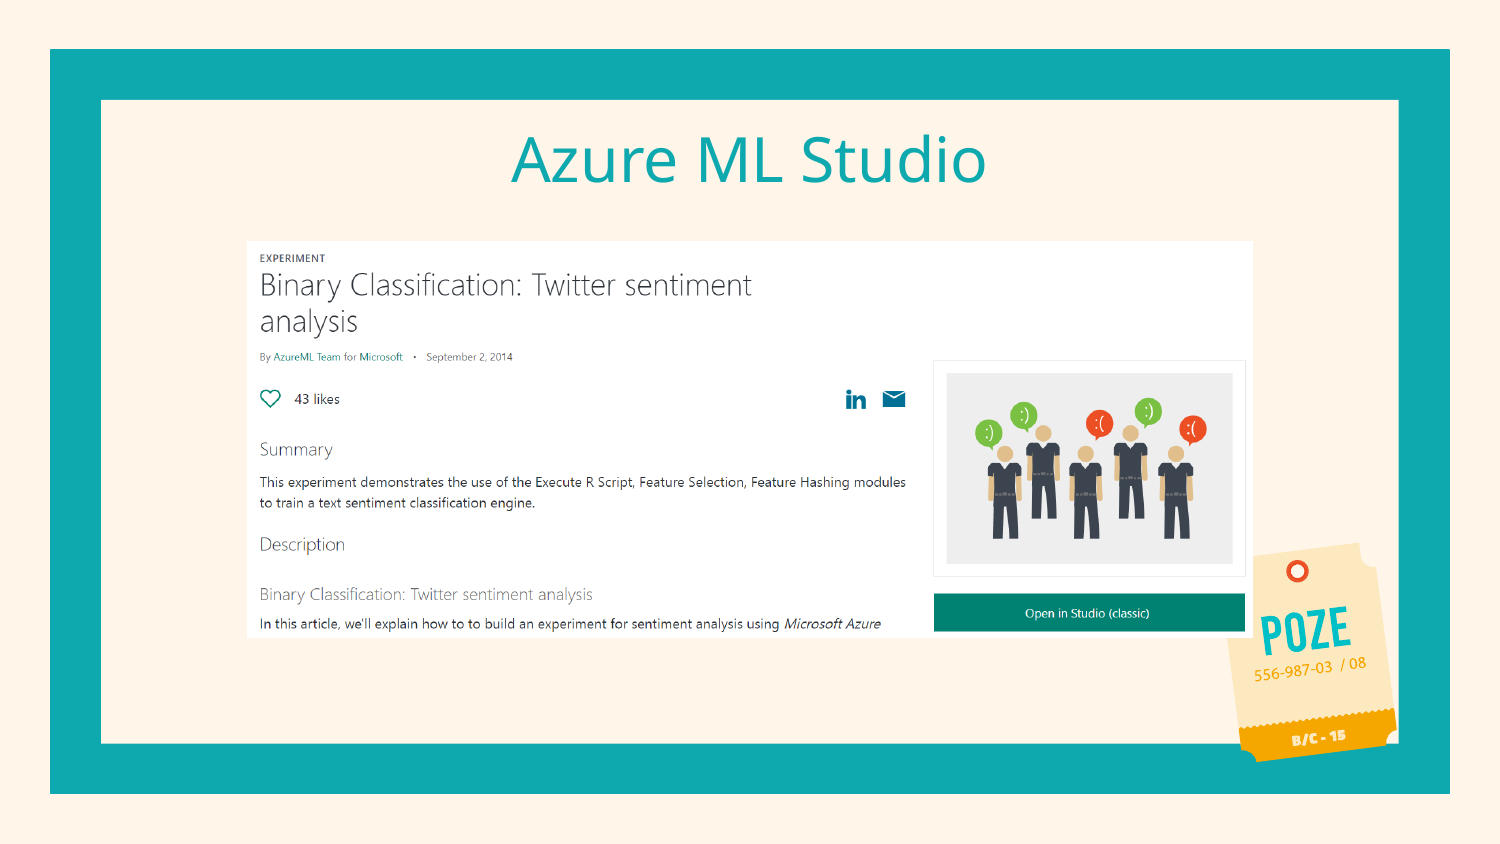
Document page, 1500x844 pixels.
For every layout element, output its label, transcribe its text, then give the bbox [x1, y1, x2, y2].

picture [247, 241, 1253, 639]
title Azure ML Studio [180, 105, 1320, 190]
